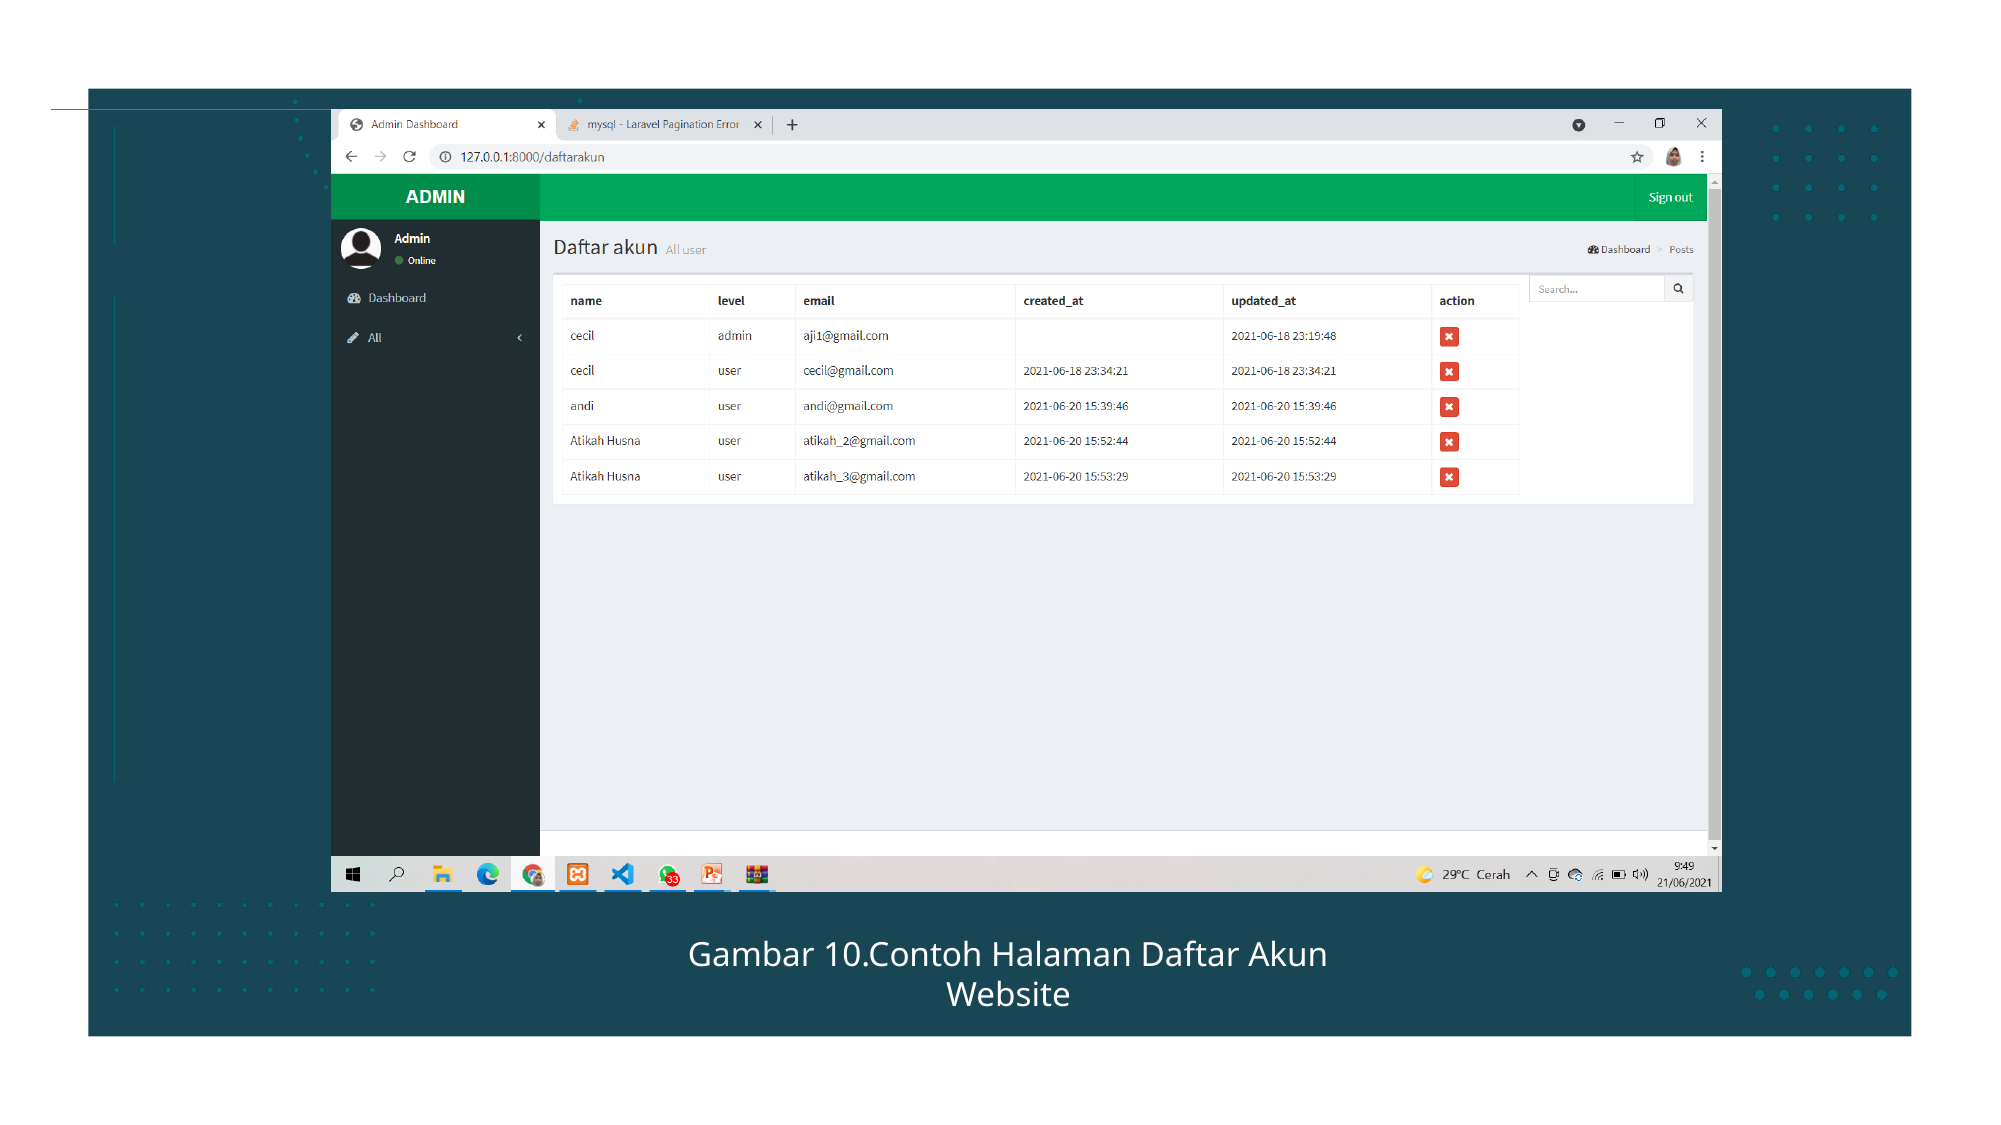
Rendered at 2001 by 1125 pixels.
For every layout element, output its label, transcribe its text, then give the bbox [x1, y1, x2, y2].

text_box Gambar 10.Contoh Halaman Daftar Akun Website [628, 918, 1389, 989]
picture [292, 98, 1722, 892]
picture [1741, 967, 1899, 1000]
picture [1772, 125, 1878, 221]
picture [114, 902, 375, 993]
